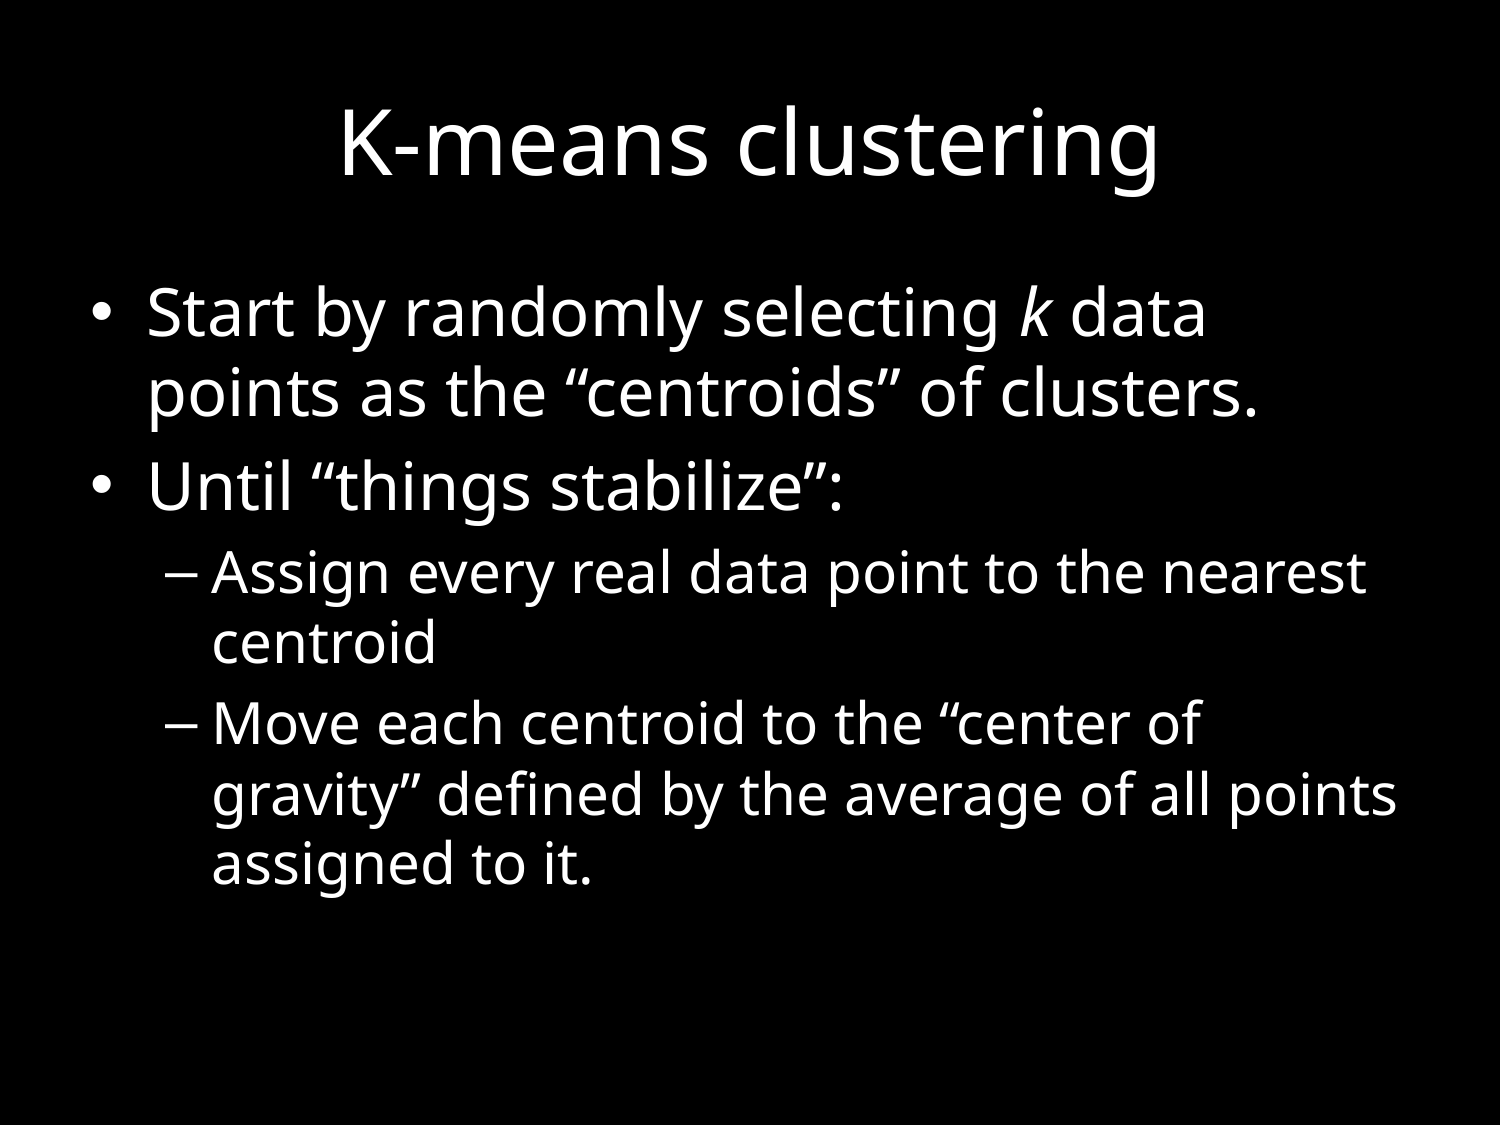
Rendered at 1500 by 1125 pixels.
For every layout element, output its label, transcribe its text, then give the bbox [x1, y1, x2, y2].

title K-means clustering [75, 45, 1425, 233]
list Start by randomly selecting k data points as the “centroids” of clusters. Until “things stabilize”: Assign every real data point to the nearest centroid Move each centroid to the “center of gravity” defined by the average of all points assigned to it. [75, 262, 1425, 1005]
